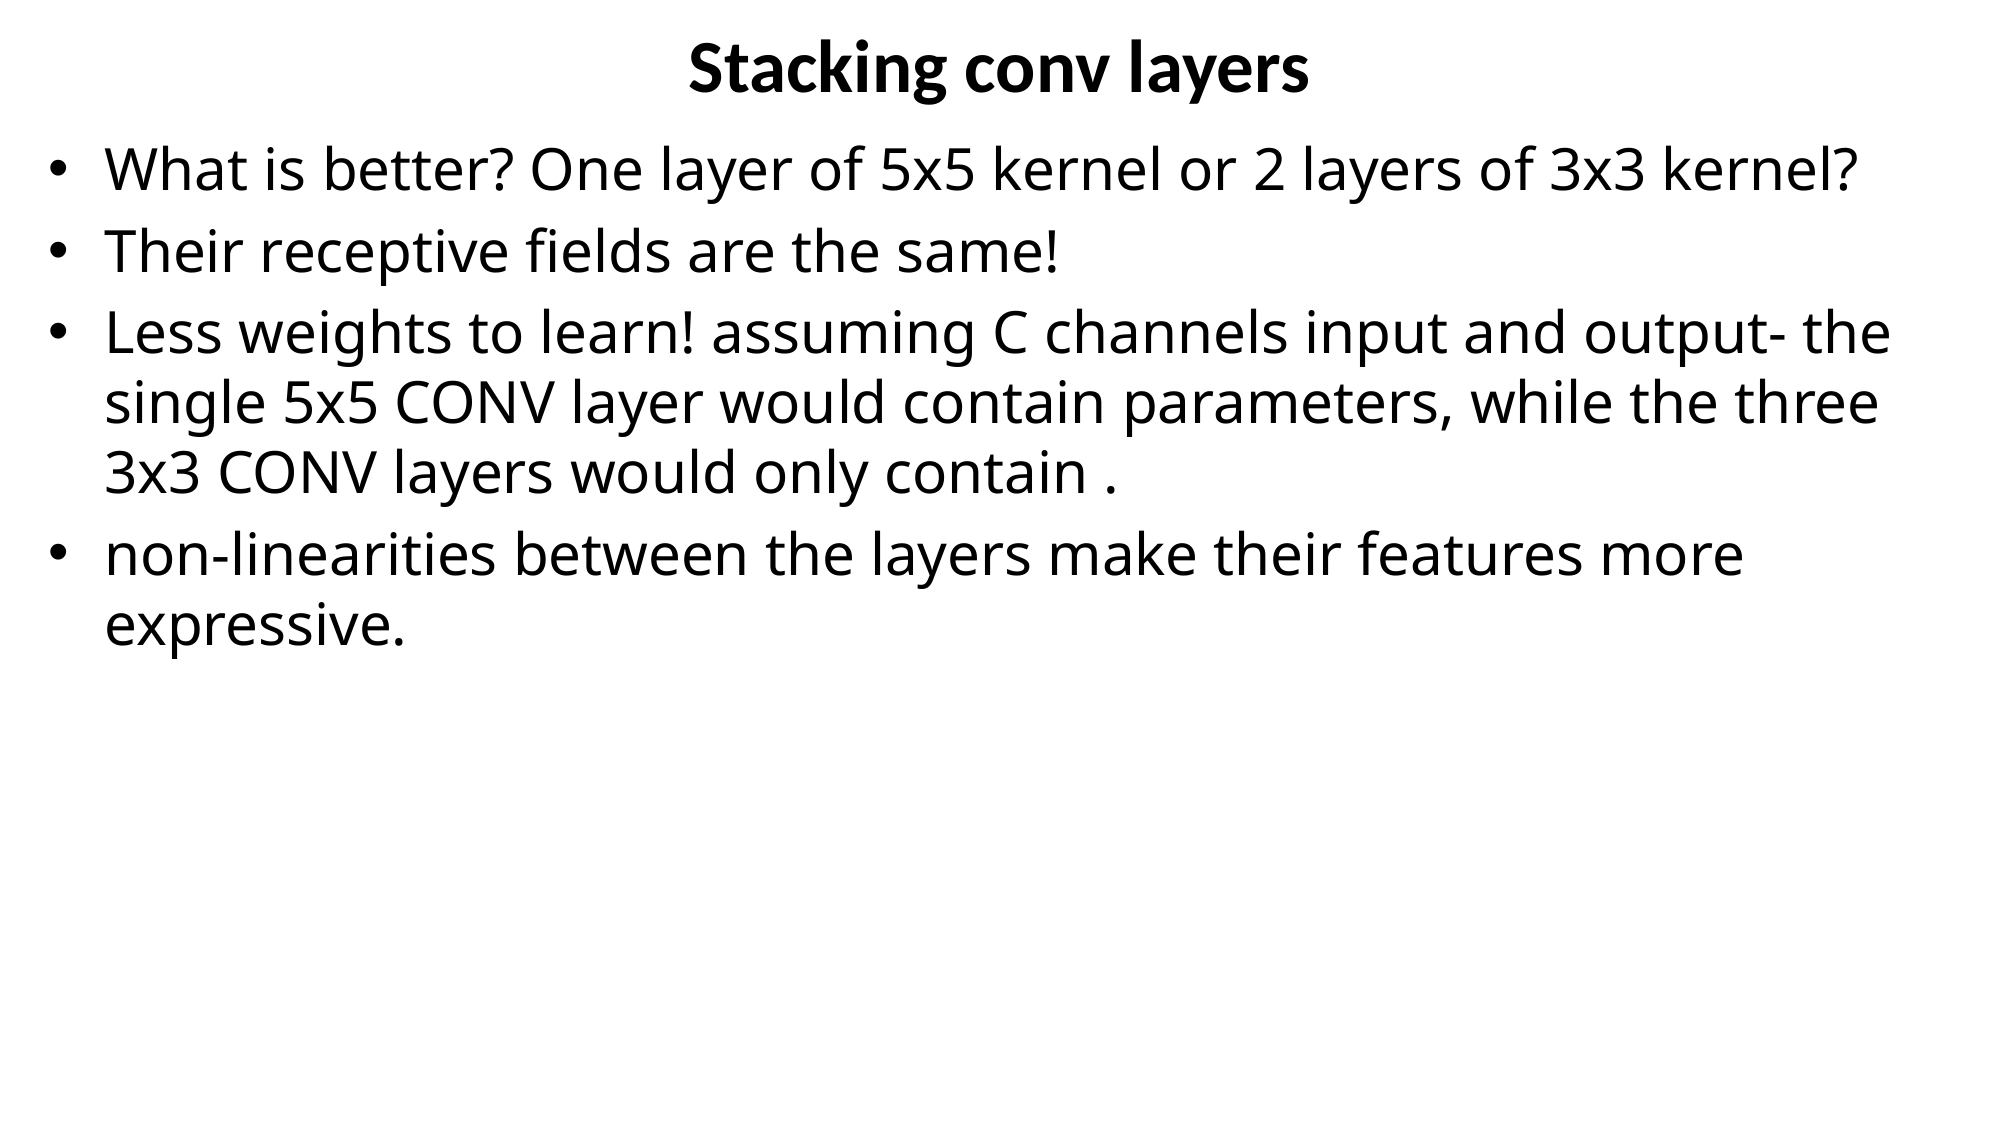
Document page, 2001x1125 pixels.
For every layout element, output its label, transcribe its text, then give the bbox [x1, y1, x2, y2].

title Stacking conv layers [33, 0, 1967, 125]
